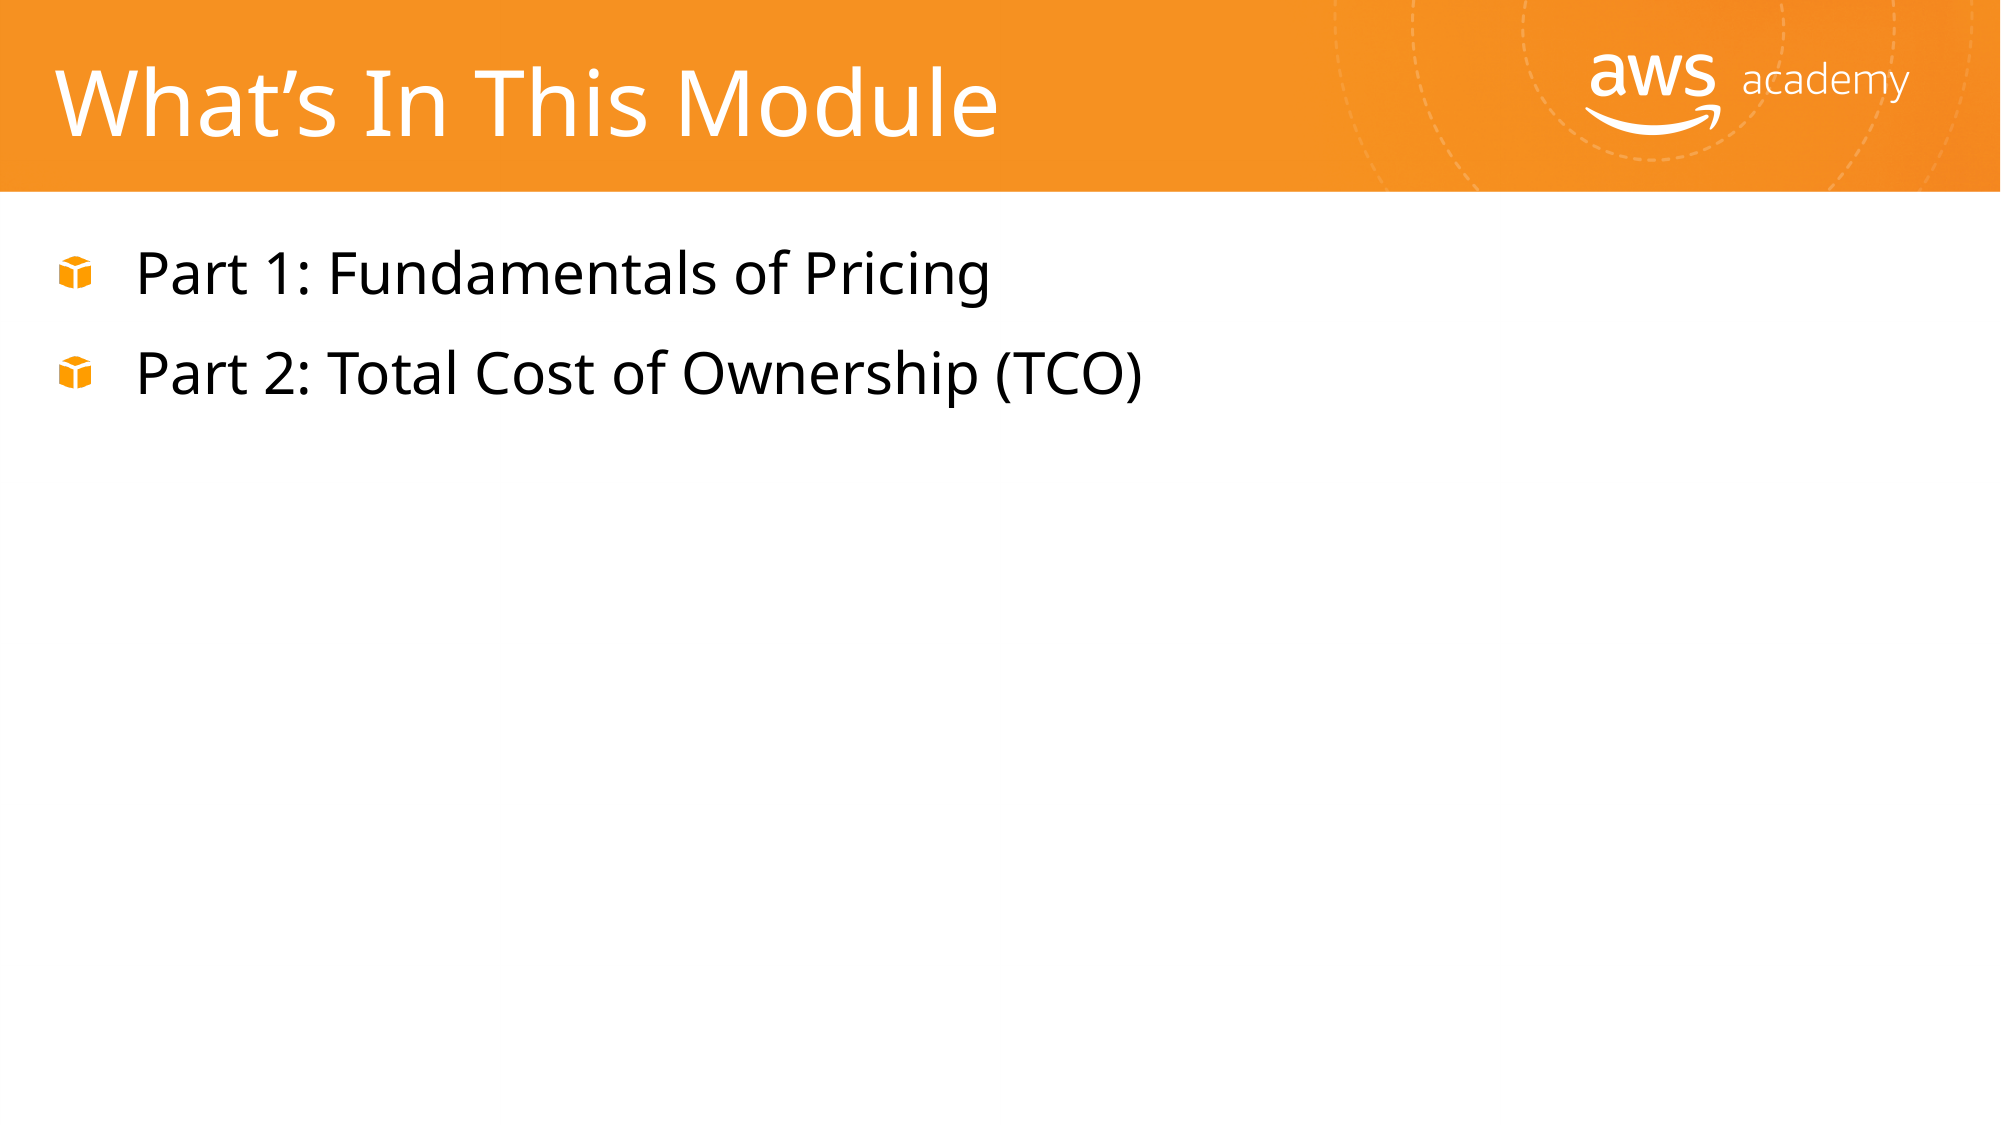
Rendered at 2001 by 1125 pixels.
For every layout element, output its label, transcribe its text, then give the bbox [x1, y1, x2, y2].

picture [0, 0, 2001, 1125]
title What’s In This Module [39, 43, 1573, 172]
list Part 1: Fundamentals of Pricing Part 2: Total Cost of Ownership (TCO) [39, 236, 1765, 1043]
